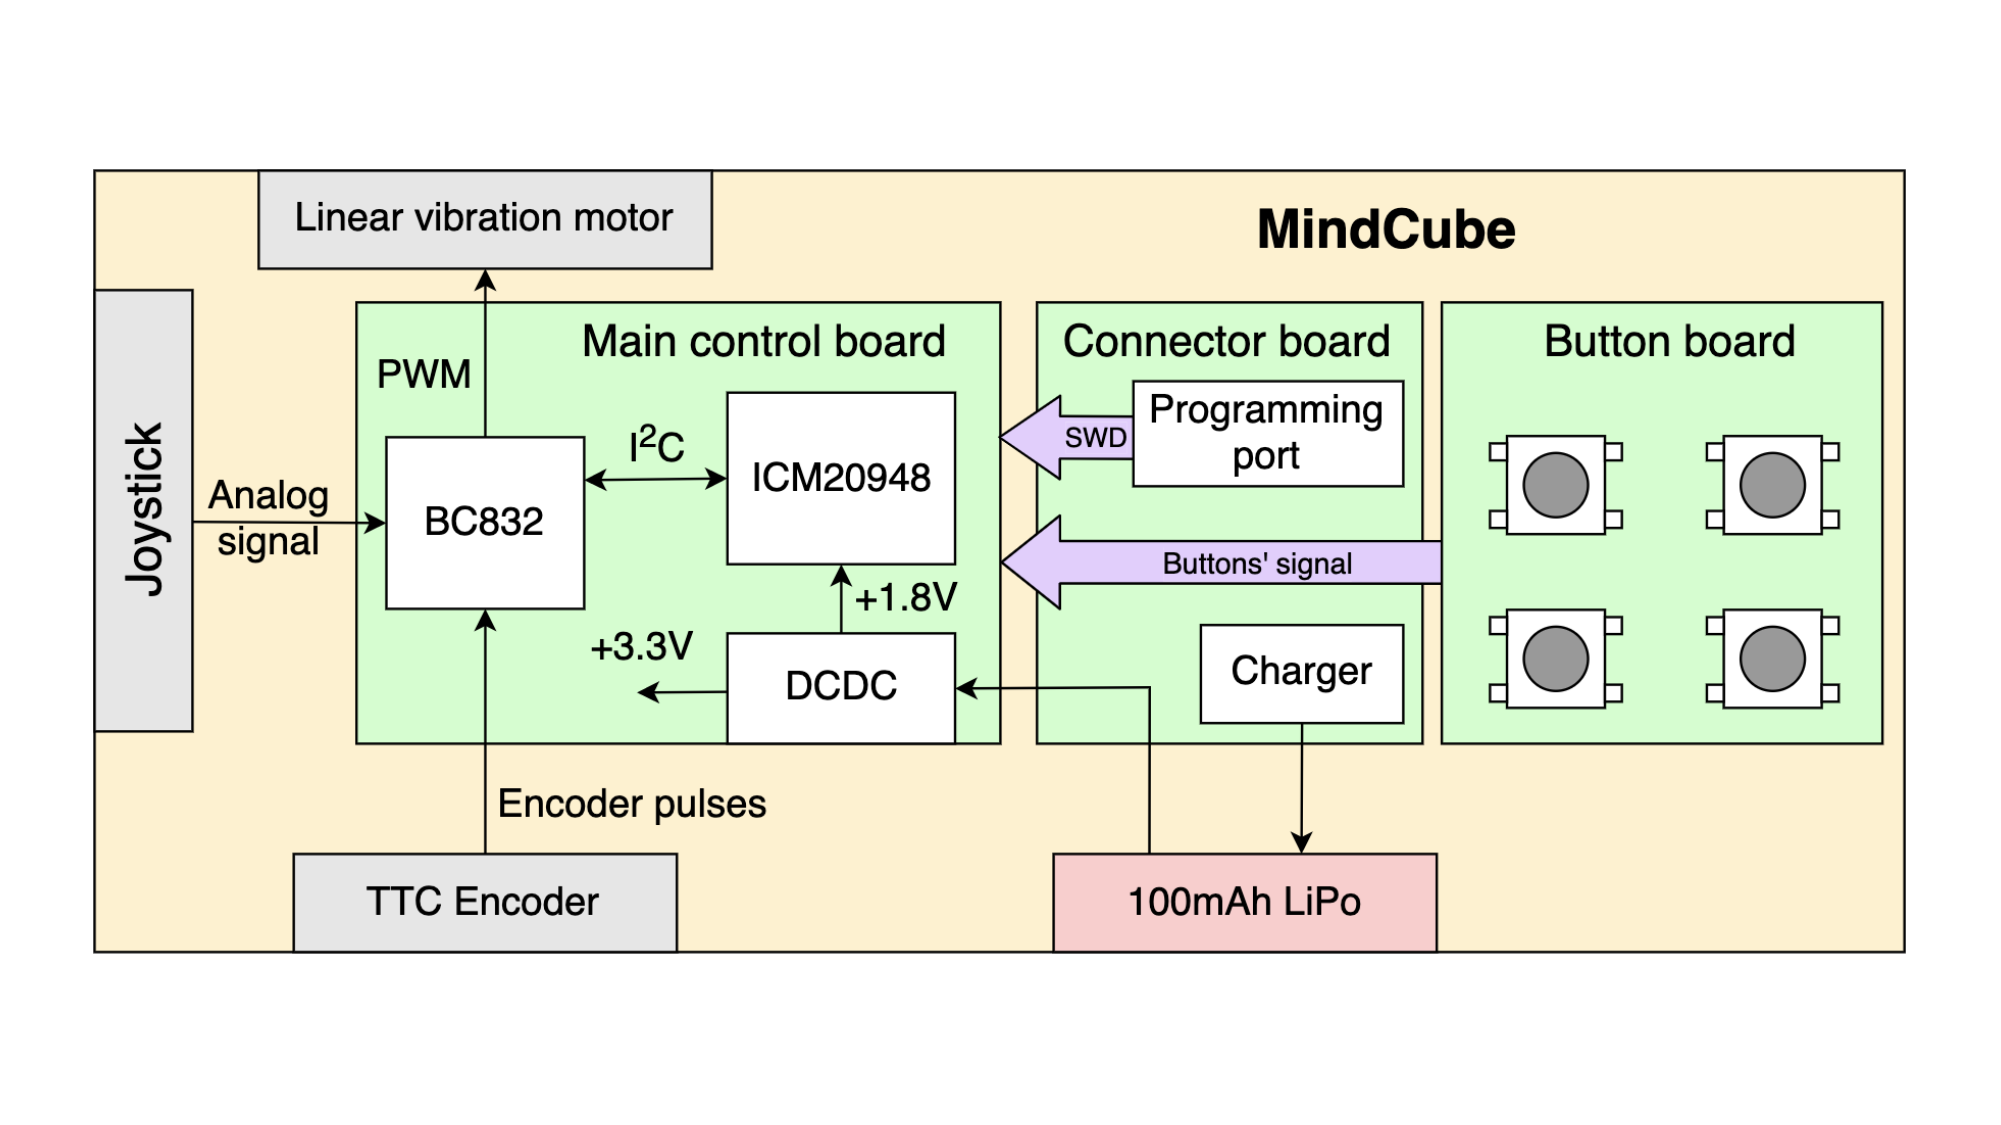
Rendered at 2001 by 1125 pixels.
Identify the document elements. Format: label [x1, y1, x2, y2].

picture [85, 159, 1915, 966]
